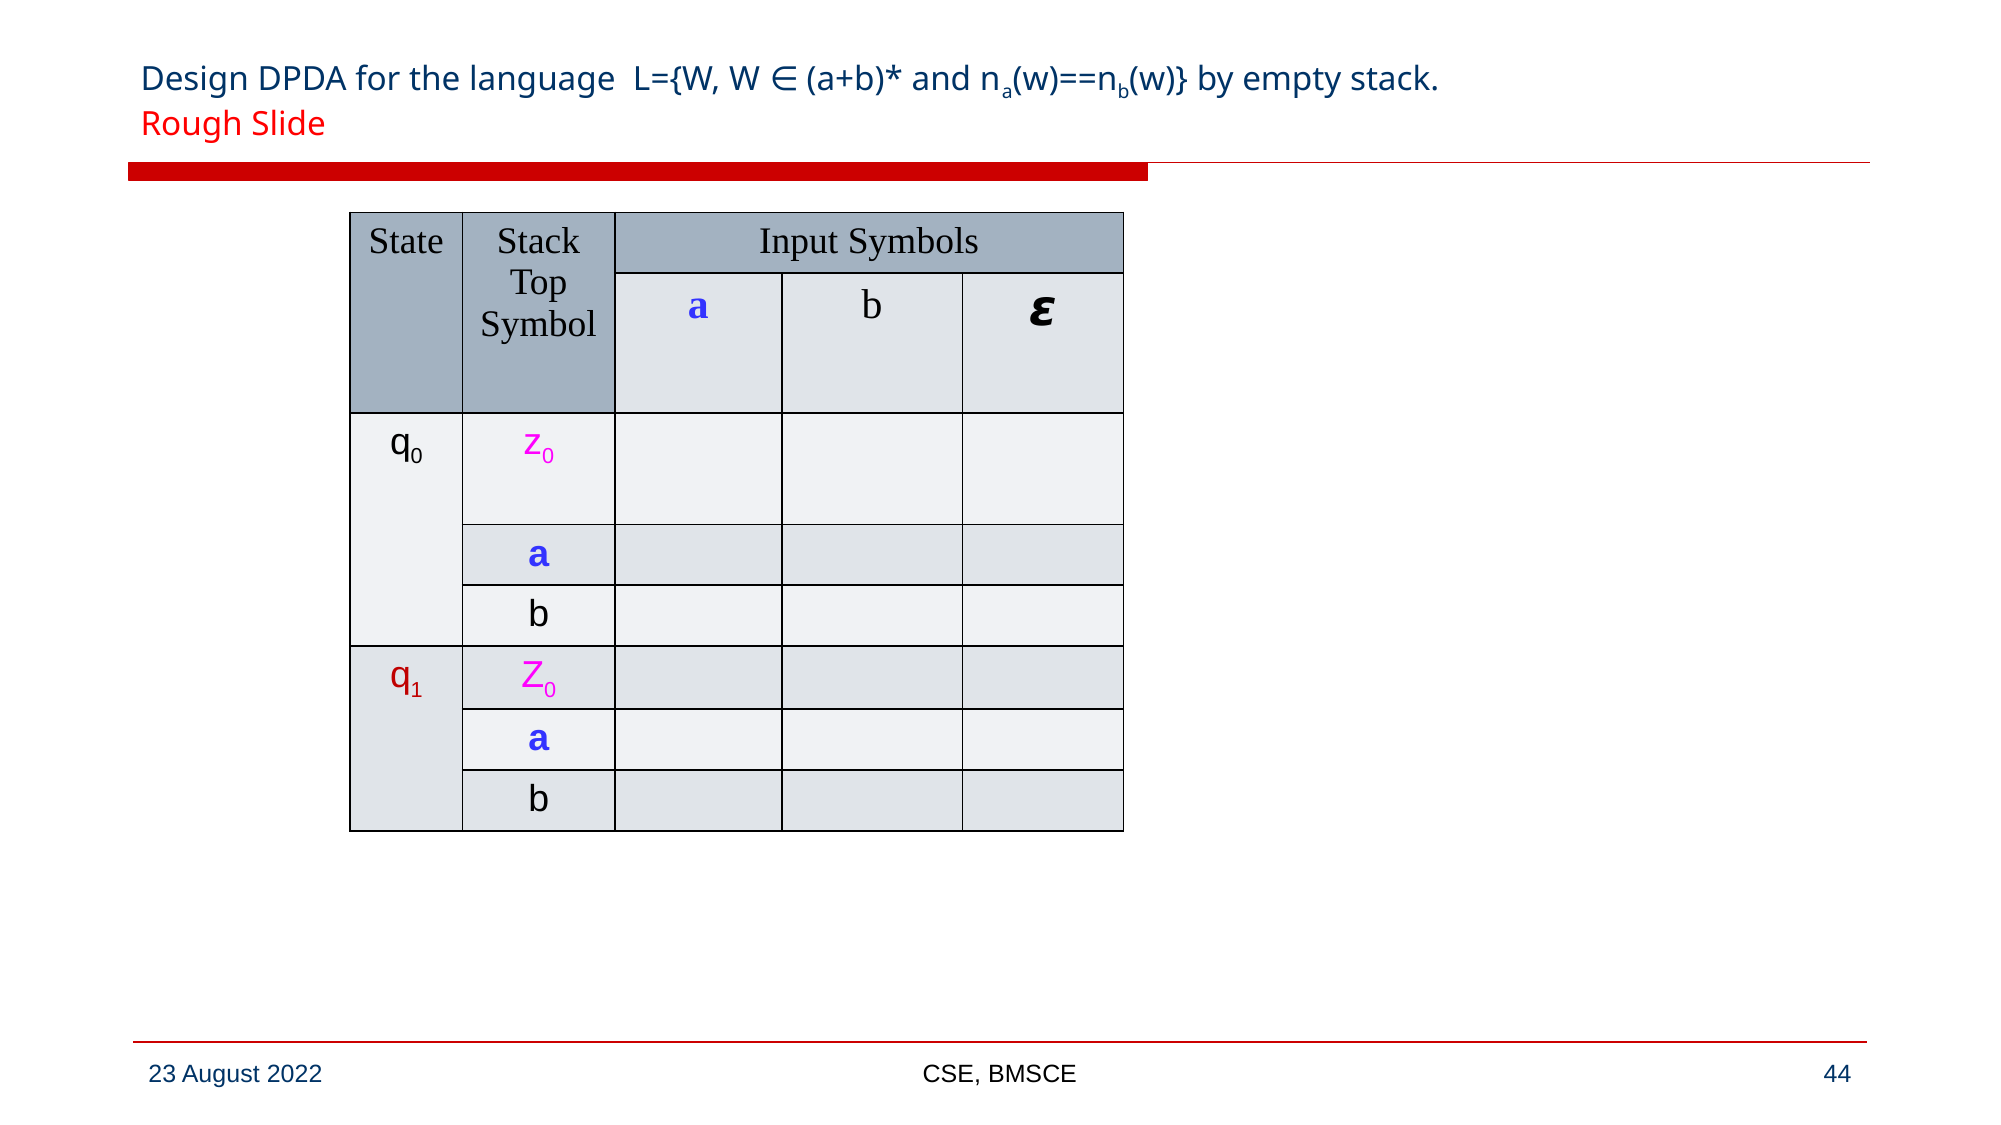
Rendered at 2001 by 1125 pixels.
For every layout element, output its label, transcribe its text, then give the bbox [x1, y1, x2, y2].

table_cell [963, 710, 1123, 769]
table_header State [351, 213, 462, 412]
table_cell b [463, 771, 614, 830]
table_cell a [616, 274, 781, 412]
table_cell [963, 647, 1123, 708]
table_cell [963, 771, 1123, 830]
table_cell z0 [463, 414, 614, 524]
title Design DPDA for the language L={W, W ∈ (a+b)* and na(w)==nb(w)} by empty stack. Rough Slide [125, 24, 1876, 150]
table_cell [783, 586, 962, 645]
footer CSE, BMSCE [683, 1050, 1317, 1103]
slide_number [133, 1050, 567, 1103]
table_cell q0 [351, 414, 462, 645]
table_header Stack Top Symbol [463, 213, 614, 412]
table_cell [616, 771, 781, 830]
table_cell [616, 586, 781, 645]
table_cell [616, 414, 781, 524]
table_cell [783, 525, 962, 584]
table_cell [783, 647, 962, 708]
slide_number ‹#› [1433, 1050, 1867, 1103]
table_cell [963, 414, 1123, 524]
table_cell [783, 710, 962, 769]
table_cell 𝞮 [963, 274, 1123, 412]
table_cell a [463, 525, 614, 584]
table_cell b [463, 586, 614, 645]
table_cell b [783, 274, 962, 412]
table_cell [783, 771, 962, 830]
table_cell [616, 647, 781, 708]
table_cell a [463, 710, 614, 769]
table_cell [963, 586, 1123, 645]
table_cell [616, 525, 781, 584]
table_cell [616, 710, 781, 769]
table_header Input Symbols [616, 213, 1123, 272]
table_cell [783, 414, 962, 524]
table_cell q1 [351, 647, 462, 830]
table_cell [963, 525, 1123, 584]
table_cell Z0 [463, 647, 614, 708]
